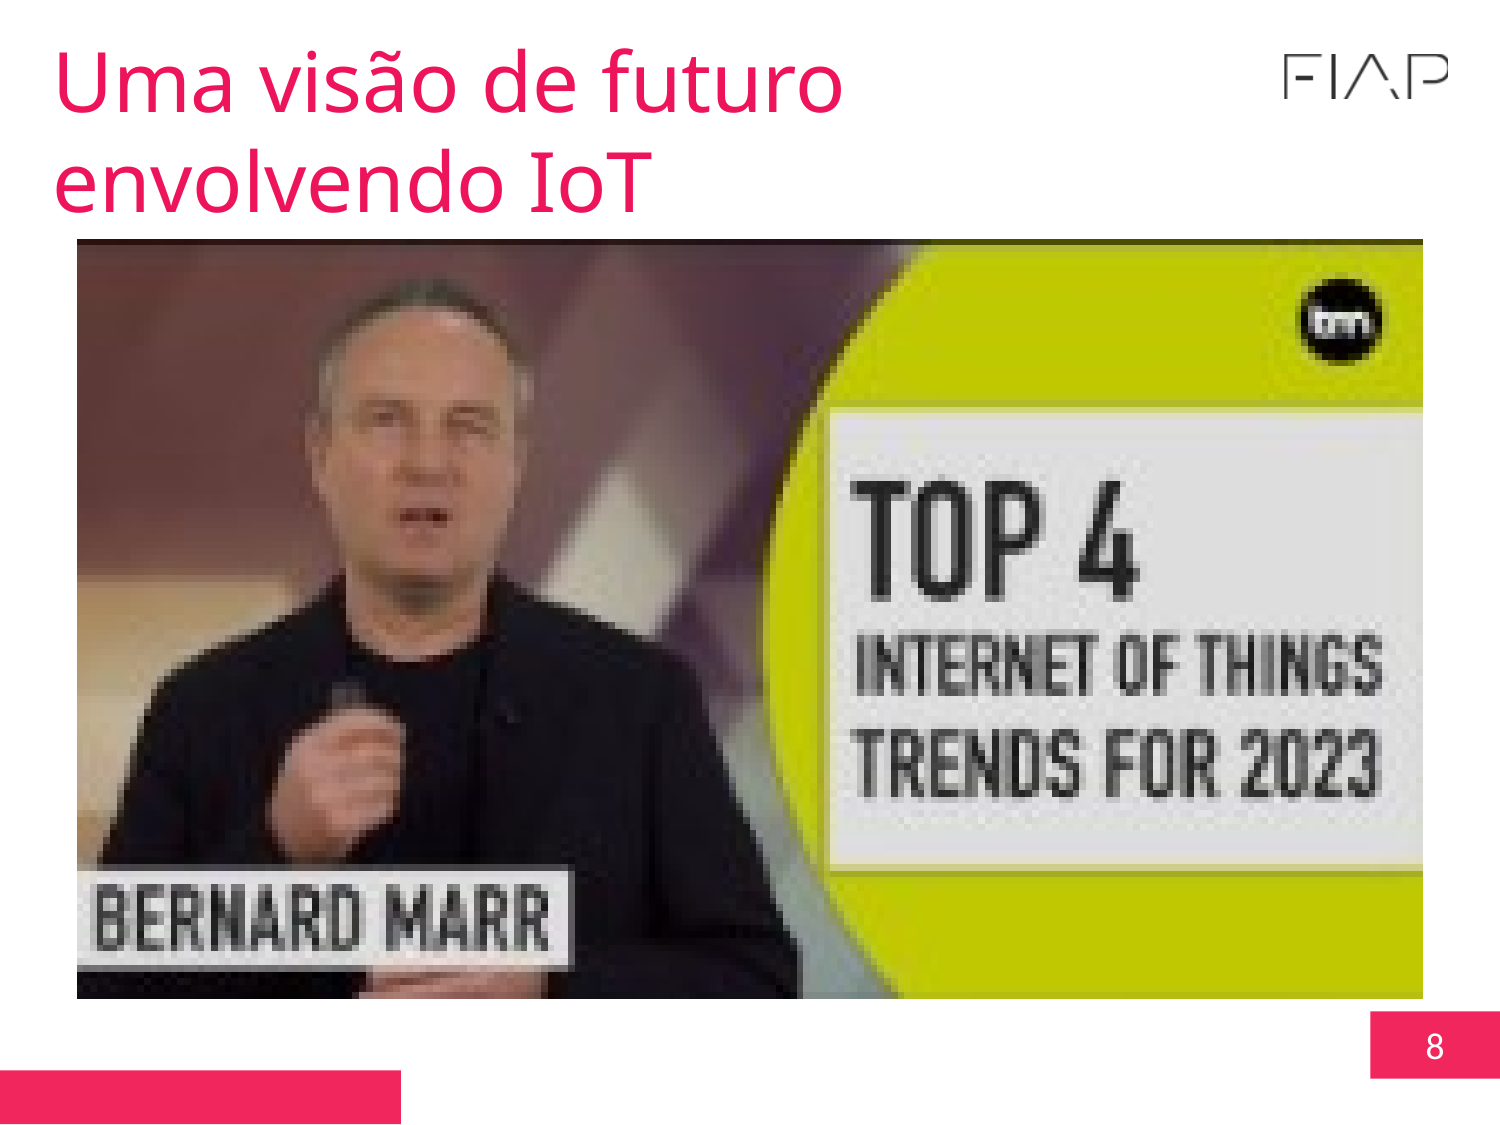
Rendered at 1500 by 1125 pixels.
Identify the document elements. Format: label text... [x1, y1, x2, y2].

text_box Uma visão de futuro envolvendo IoT [37, 21, 1270, 237]
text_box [76, 238, 1424, 1000]
